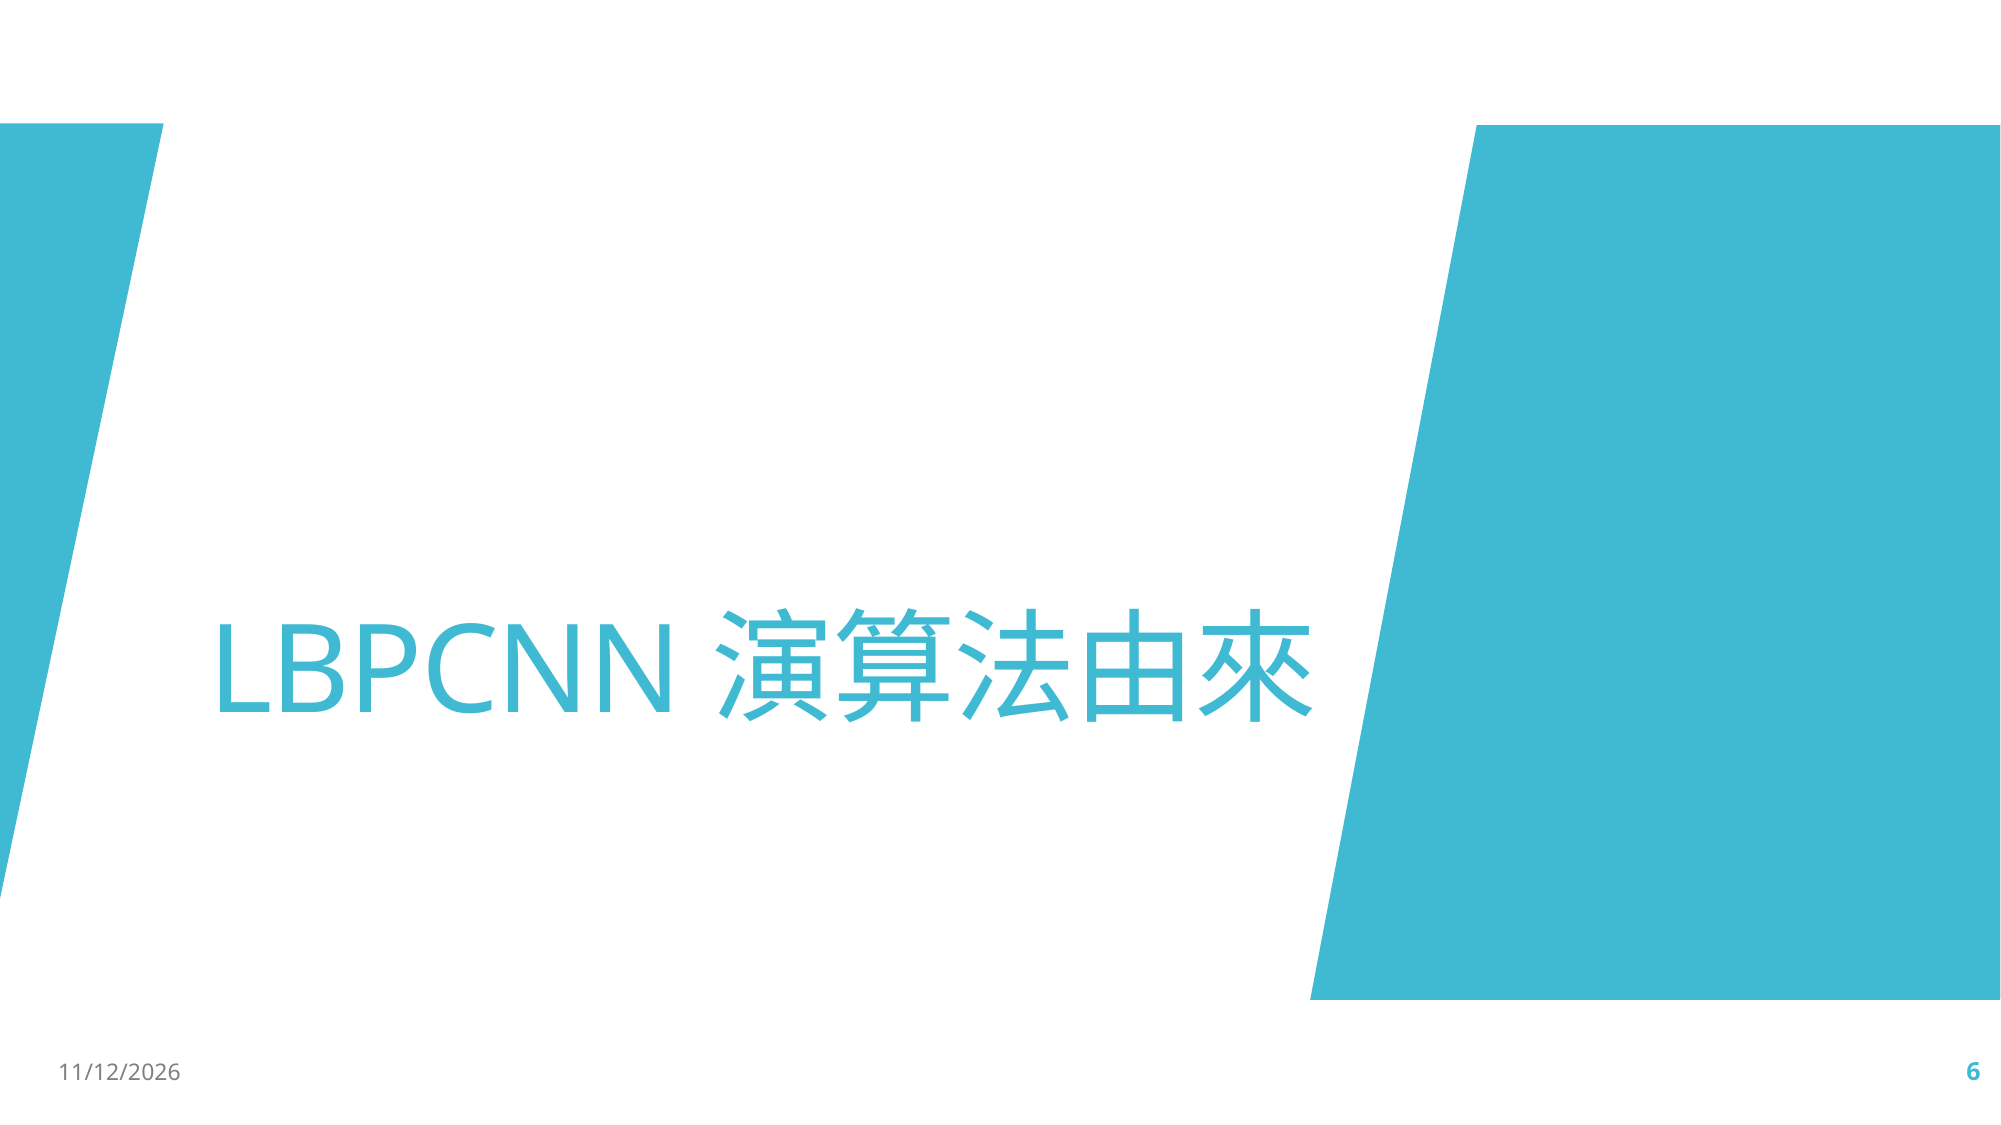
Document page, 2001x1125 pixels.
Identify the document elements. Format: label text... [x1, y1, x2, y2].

text_box [0, 122, 165, 902]
text_box [1309, 124, 2000, 1001]
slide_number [43, 1042, 493, 1103]
text_box [0, 0, 2000, 1125]
title LBPCNN演算法由來 [175, 213, 1333, 747]
slide_number 6 [1744, 1042, 1996, 1103]
